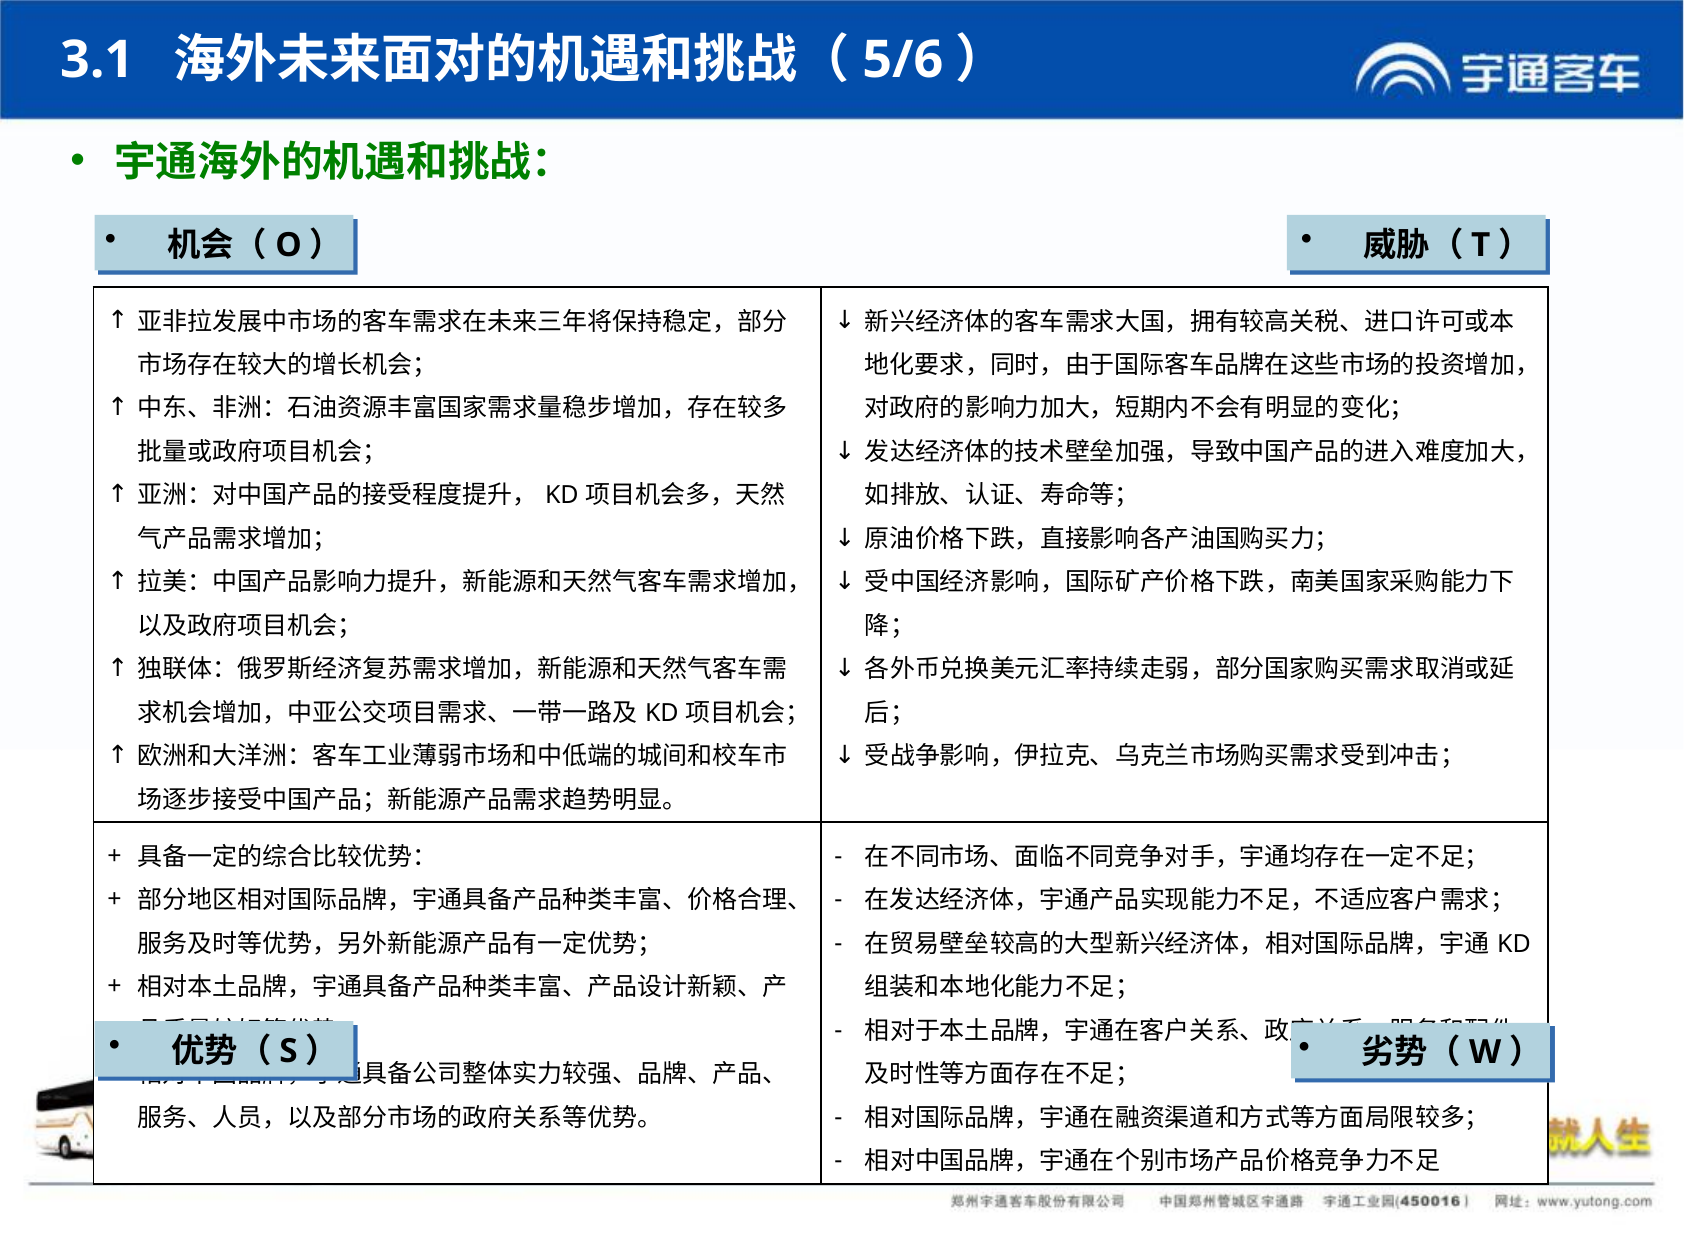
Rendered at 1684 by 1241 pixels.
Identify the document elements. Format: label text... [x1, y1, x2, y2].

table_cell 具备一定的综合比较优势： 部分地区相对国际品牌，宇通具备产品种类丰富、价格合理、服务及时等优势，另外新能源产品有一定优势； 相对本土品牌，宇通具备产品种类丰富、产品设计新颖、产品质量较好等优势； 相对中国品牌，宇通具备公司整体实力较强、品牌、产品、服务、人员，以及部分市场的政府关系等优势。 [94, 823, 820, 1183]
table_header 新兴经济体的客车需求大国，拥有较高关税、进口许可或本地化要求，同时，由于国际客车品牌在这些市场的投资增加，对政府的影响力加大，短期内不会有明显的变化； 发达经济体的技术壁垒加强，导致中国产品的进入难度加大，如排放、认证、寿命等； 原油价格下跌，直接影响各产油国购买力； 受中国经济影响，国际矿产价格下跌，南美国家采购能力下降； 各外币兑换美元汇率持续走弱，部分国家购买需求取消或延后； 受战争影响，伊拉克、乌克兰市场购买需求受到冲击； [822, 288, 1547, 821]
table_cell 在不同市场、面临不同竞争对手，宇通均存在一定不足； 在发达经济体，宇通产品实现能力不足，不适应客户需求； 在贸易壁垒较高的大型新兴经济体，相对国际品牌，宇通KD组装和本地化能力不足； 相对于本土品牌，宇通在客户关系、政府关系、服务和配件及时性等方面存在不足； 相对国际品牌，宇通在融资渠道和方式等方面局限较多； 相对中国品牌，宇通在个别市场产品价格竞争力不足 [822, 823, 1547, 1183]
picture [0, 0, 1684, 1241]
text_box 3.1 海外未来面对的机遇和挑战（5/6） [45, 18, 1682, 117]
table_header 亚非拉发展中市场的客车需求在未来三年将保持稳定，部分市场存在较大的增长机会； 中东、非洲：石油资源丰富国家需求量稳步增加，存在较多批量或政府项目机会； 亚洲：对中国产品的接受程度提升，KD项目机会多，天然气产品需求增加； 拉美：中国产品影响力提升，新能源和天然气客车需求增加，以及政府项目机会； 独联体：俄罗斯经济复苏需求增加，新能源和天然气客车需求机会增加，中亚公交项目需求、一带一路及KD项目机会； 欧洲和大洋洲：客车工业薄弱市场和中低端的城间和校车市场逐步接受中国产品；新能源产品需求趋势明显。 [94, 288, 820, 821]
text_box 劣势（W） [1291, 1022, 1550, 1079]
text_box 威胁（T） [1286, 214, 1546, 271]
text_box 机会（O） [94, 214, 354, 271]
text_box 优势（S） [94, 1021, 354, 1077]
text_box 宇通海外的机遇和挑战： [55, 127, 1589, 221]
